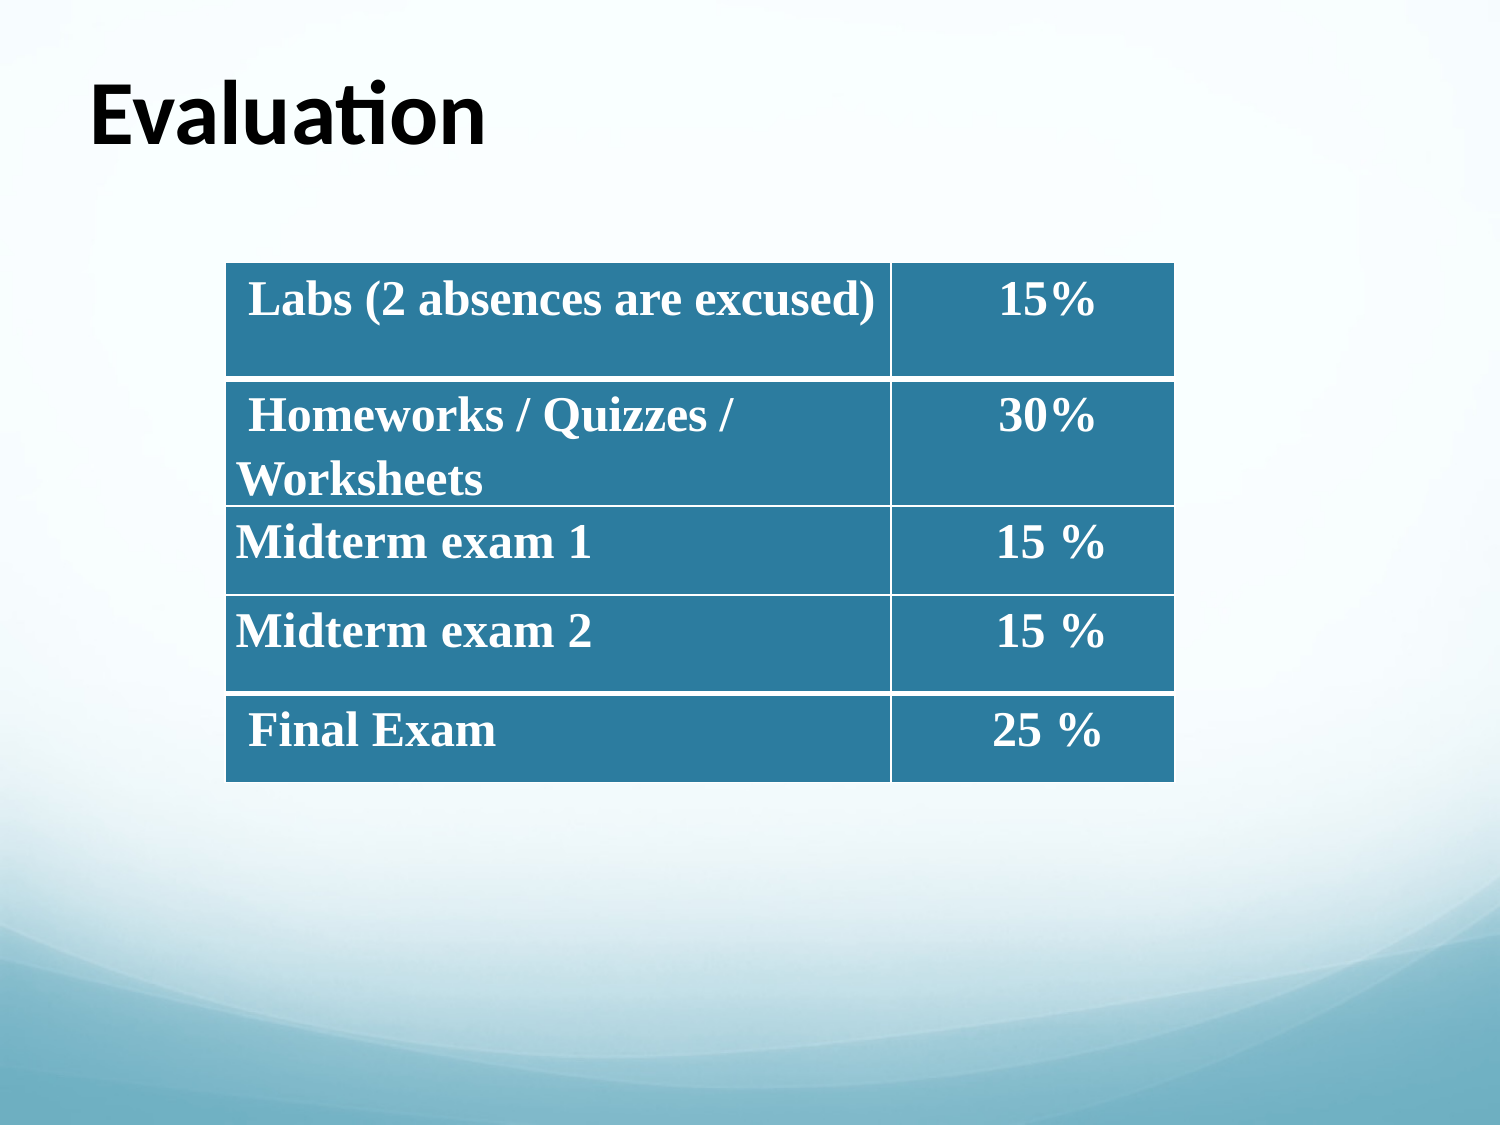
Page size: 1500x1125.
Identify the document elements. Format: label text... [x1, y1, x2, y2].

table_cell Final Exam [226, 696, 890, 782]
table_header 15% [892, 263, 1174, 376]
table_cell 25 % [892, 696, 1174, 782]
table_cell 15 % [892, 507, 1174, 594]
picture [0, 0, 1500, 1125]
table_cell 30% [892, 382, 1174, 505]
table_cell Homeworks / Quizzes / Worksheets [226, 382, 890, 505]
text_box Evaluation [74, 45, 1425, 233]
table_cell 15 % [892, 596, 1174, 691]
table_header Labs (2 absences are excused) [226, 263, 890, 376]
table_cell Midterm exam 1 [226, 507, 890, 594]
table_cell Midterm exam 2 [226, 596, 890, 691]
